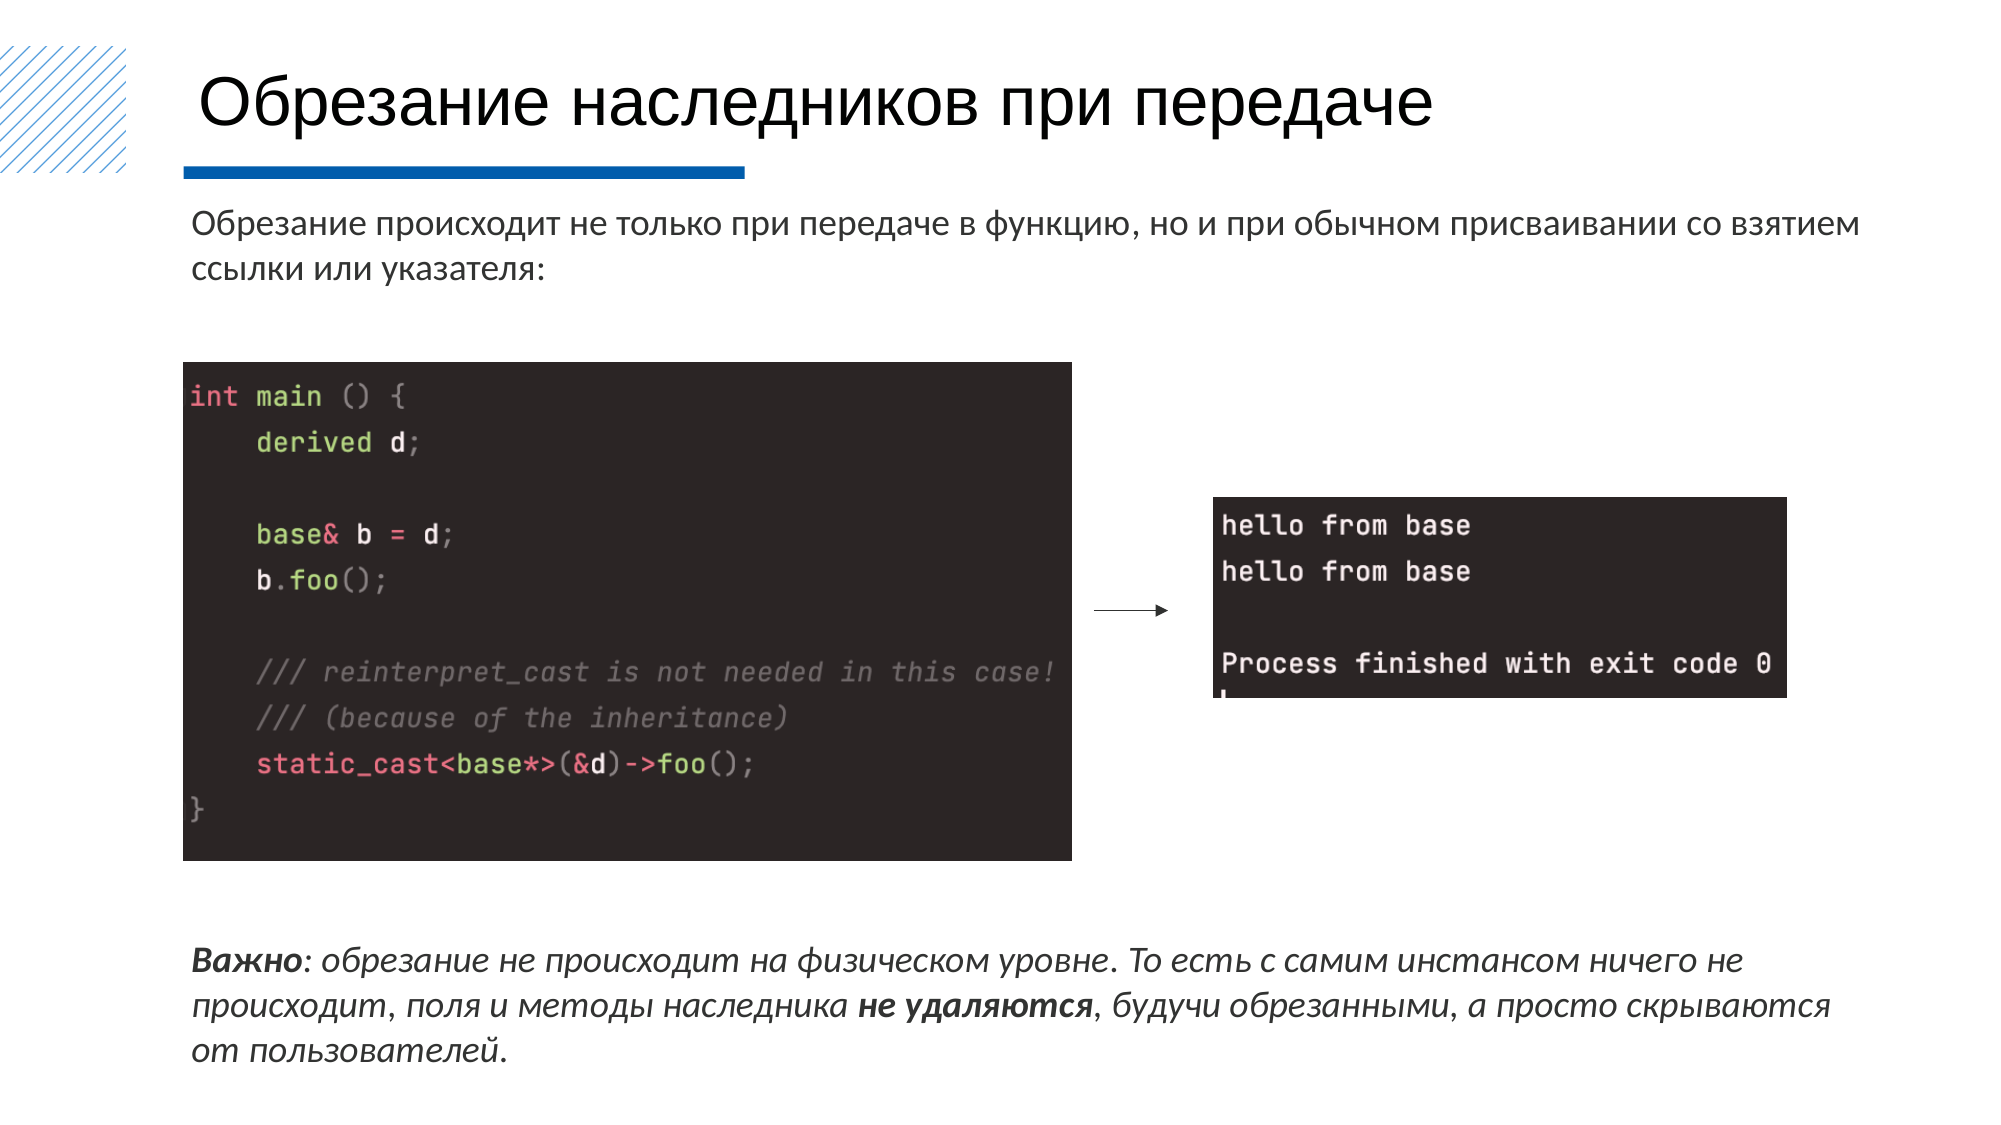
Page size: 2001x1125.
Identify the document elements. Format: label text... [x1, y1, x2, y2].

list Обрезание наследников при передаче [183, 58, 1780, 149]
picture [183, 362, 1072, 862]
picture [0, 46, 126, 173]
text_box Обрезание происходит не только при передаче в функцию, но и при обычном присваивании со взятием ссылки или указателя: [183, 190, 1889, 296]
picture [1213, 497, 1787, 699]
text_box Важно: обрезание не происходит на физическом уровне. То есть с самим инстансом ничего не происходит, поля и методы наследника не удаляются, будучи обрезанными, а просто скрываются от пользователей. [183, 927, 1889, 1078]
